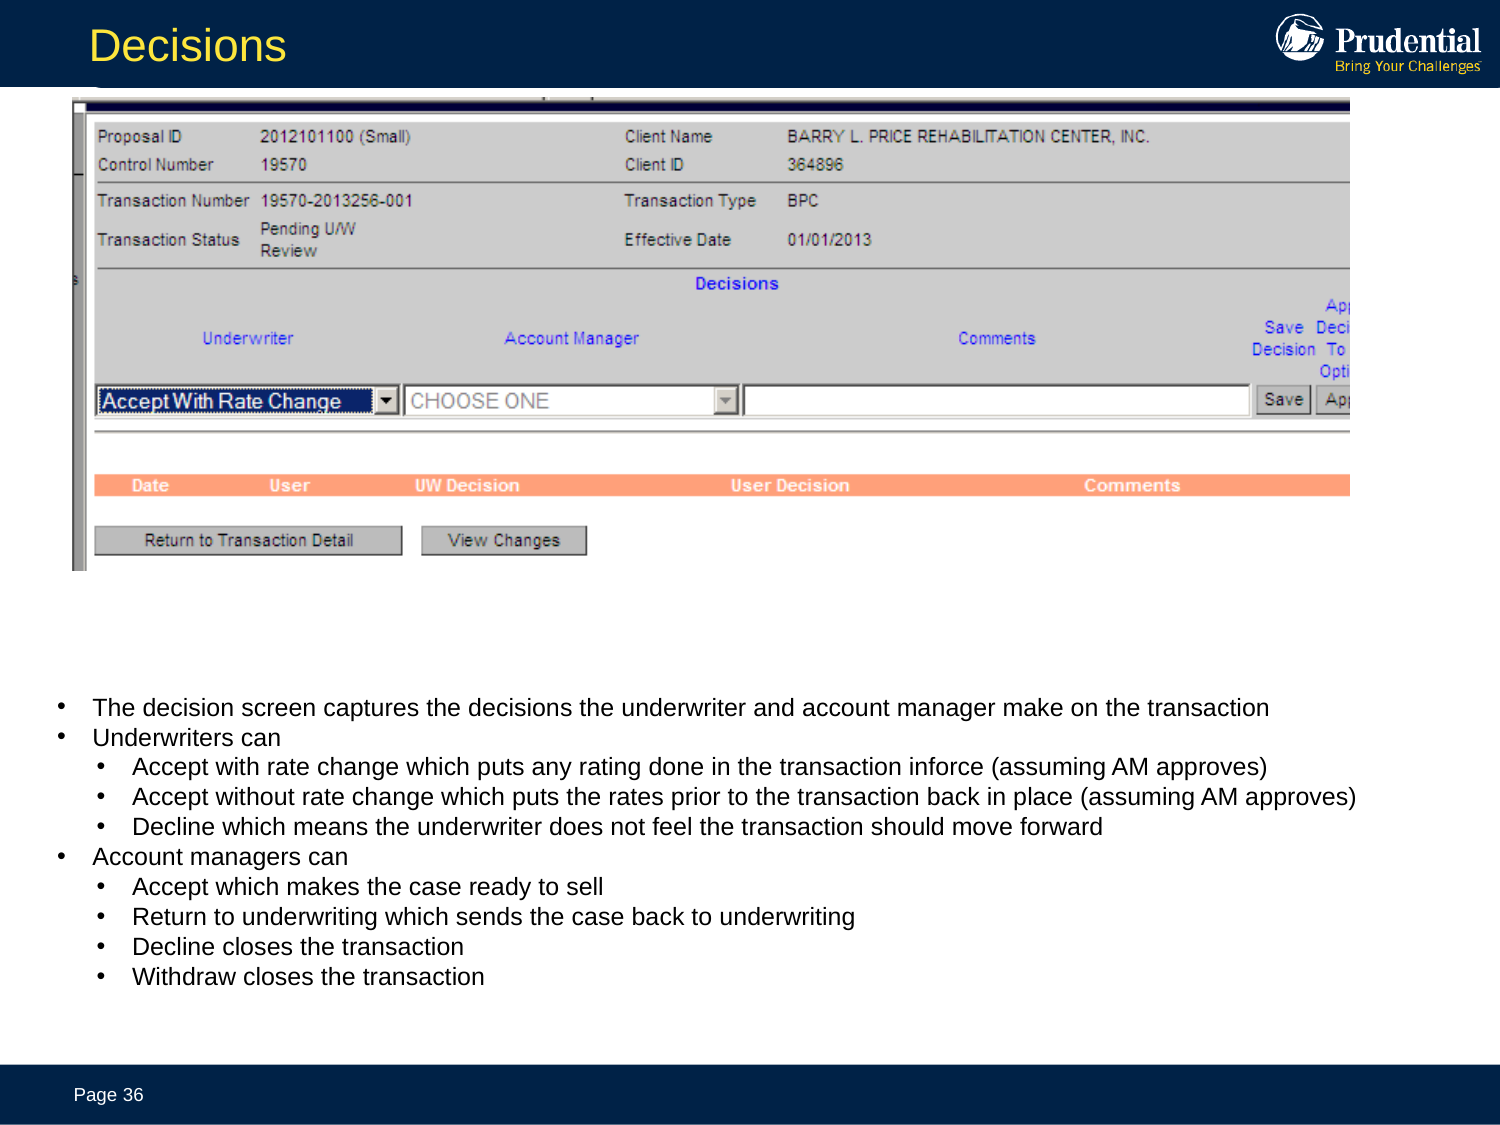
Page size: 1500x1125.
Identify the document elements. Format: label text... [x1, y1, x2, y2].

slide_number Page 36 [49, 1071, 251, 1125]
picture [160, 0, 1500, 88]
picture [71, 97, 1351, 571]
title Decisions [75, 9, 1425, 99]
text_box The decision screen captures the decisions the underwriter and account manager make on the transaction Underwriters can Accept with rate change which puts any rating done in the transaction inforce (assuming AM approves) Accept without rate change which puts the rates prior to the transaction back in place (assuming AM approves) Decline which means the underwriter does not feel the transaction should move forward Account managers can Accept which makes the case ready to sell Return to underwriting which sends the case back to underwriting Decline closes the transaction Withdraw closes the transaction [42, 683, 1375, 998]
